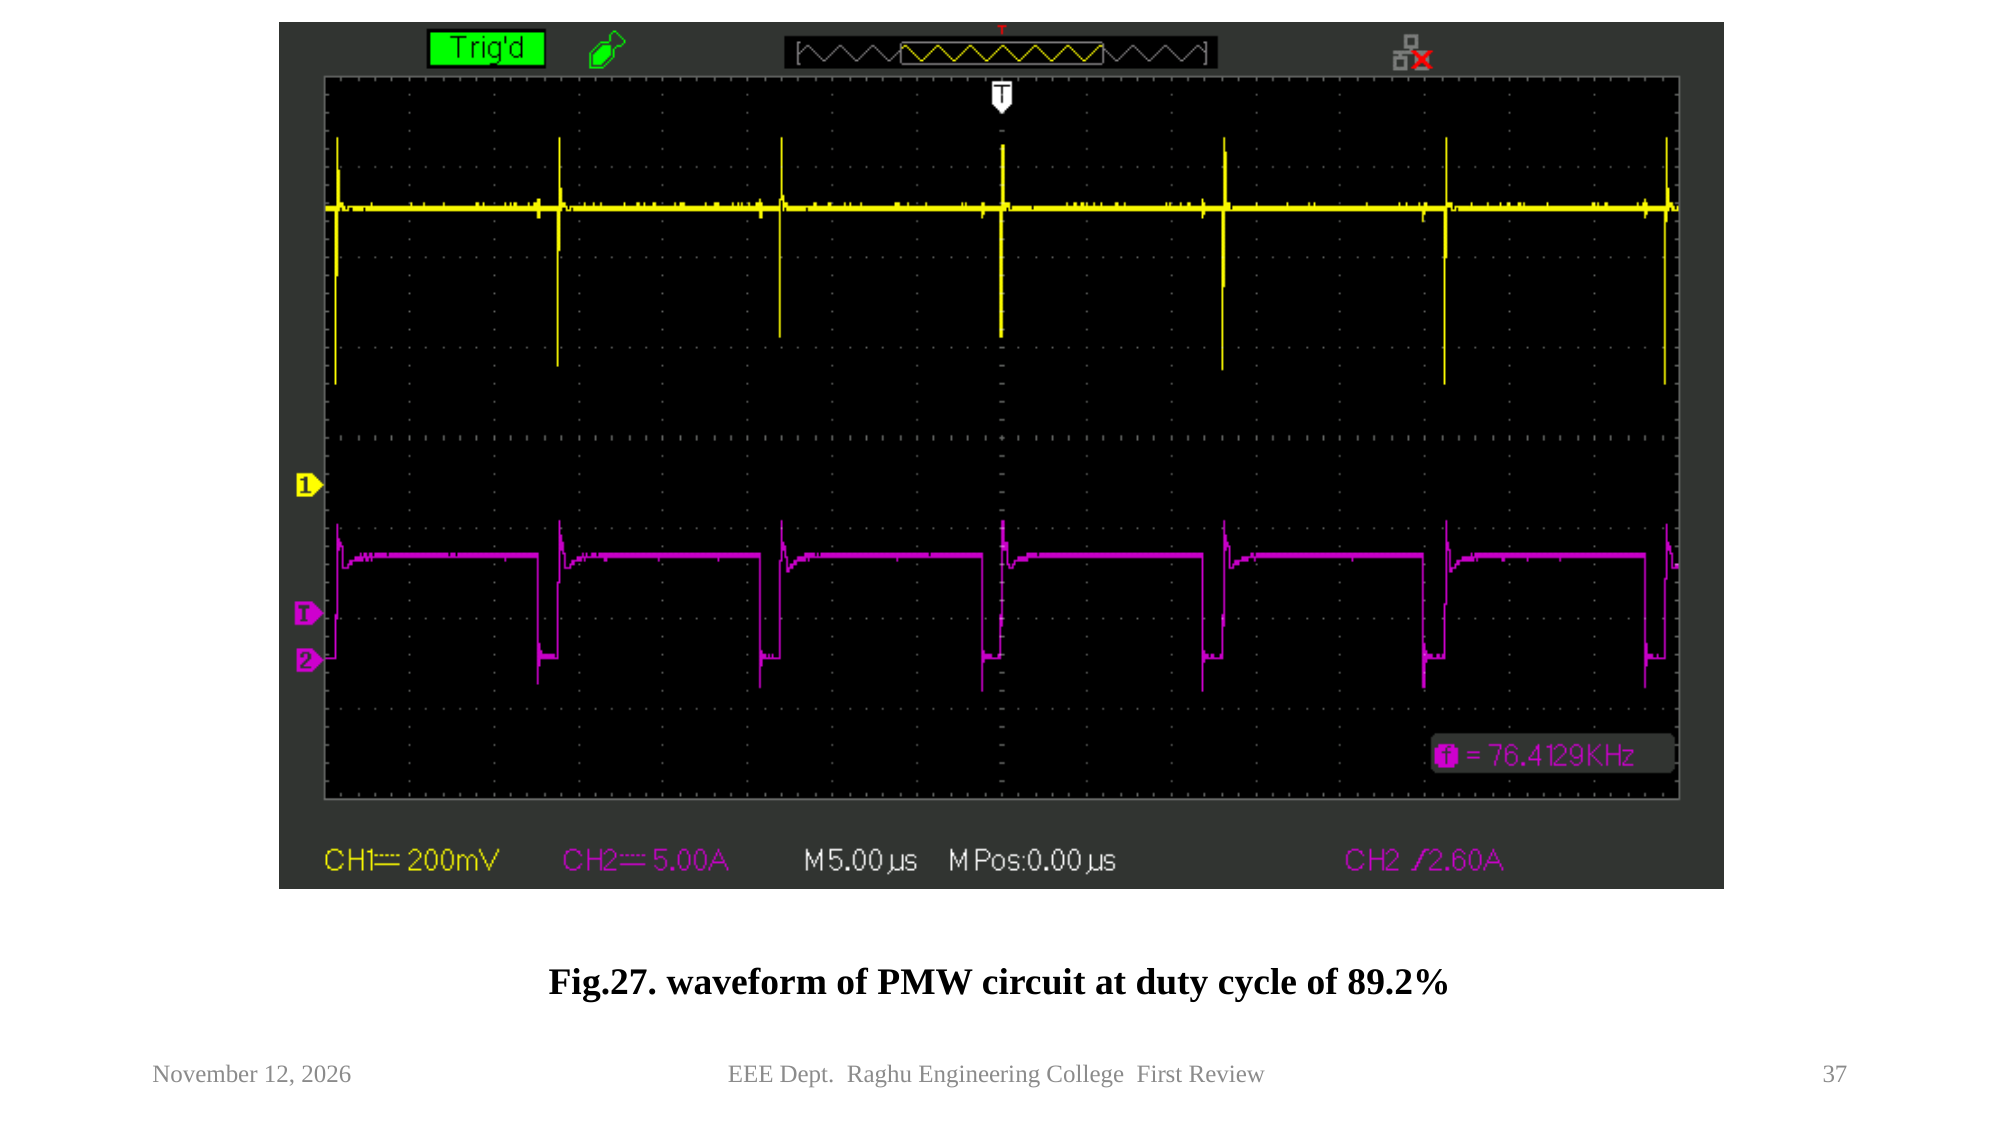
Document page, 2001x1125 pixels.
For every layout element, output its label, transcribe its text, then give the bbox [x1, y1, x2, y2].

slide_number 37 [1412, 1042, 1863, 1103]
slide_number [137, 1042, 588, 1103]
footer EEE Dept. Raghu Engineering College First Review [662, 1042, 1338, 1103]
picture [279, 22, 1724, 889]
text_box Fig.27. waveform of PMW circuit at duty cycle of 89.2% [249, 949, 1750, 1009]
